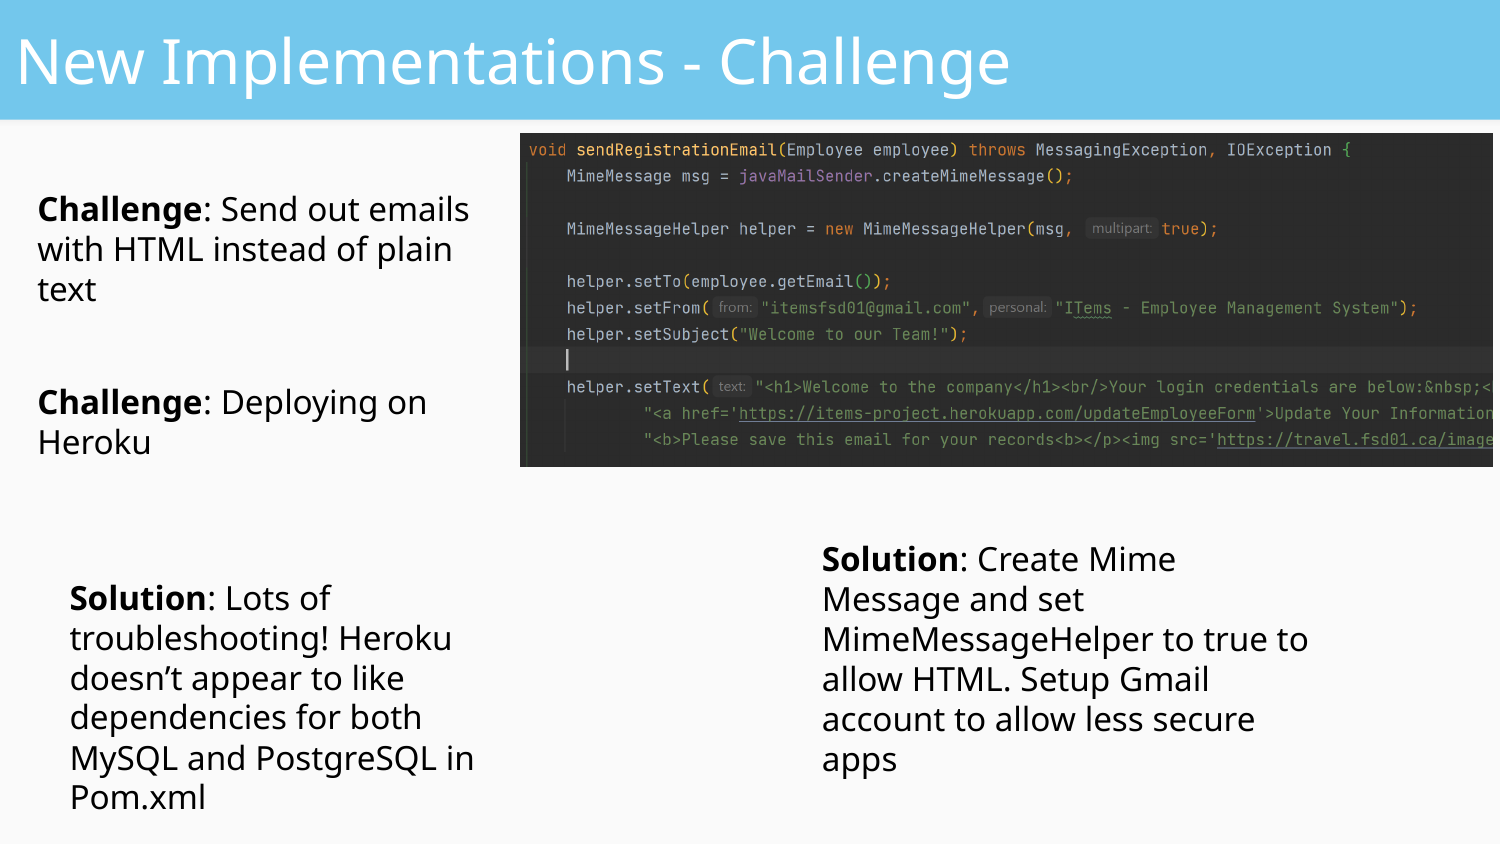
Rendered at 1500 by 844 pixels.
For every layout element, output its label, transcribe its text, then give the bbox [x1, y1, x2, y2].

picture [520, 133, 1493, 467]
text_box Challenge: Send out emails with HTML instead of plain text [22, 173, 515, 324]
text_box Solution: Lots of troubleshooting! Heroku doesn’t appear to like dependencies for both MySQL and PostgreSQL in Pom.xml [54, 561, 522, 832]
title New Implementations - Challenge [0, 0, 1500, 120]
text_box Challenge: Deploying on Heroku [22, 366, 456, 477]
text_box Solution: Create Mime Message and set MimeMessageHelper to true to allow HTML. Setup Gmail account to allow less secure apps [806, 523, 1325, 793]
